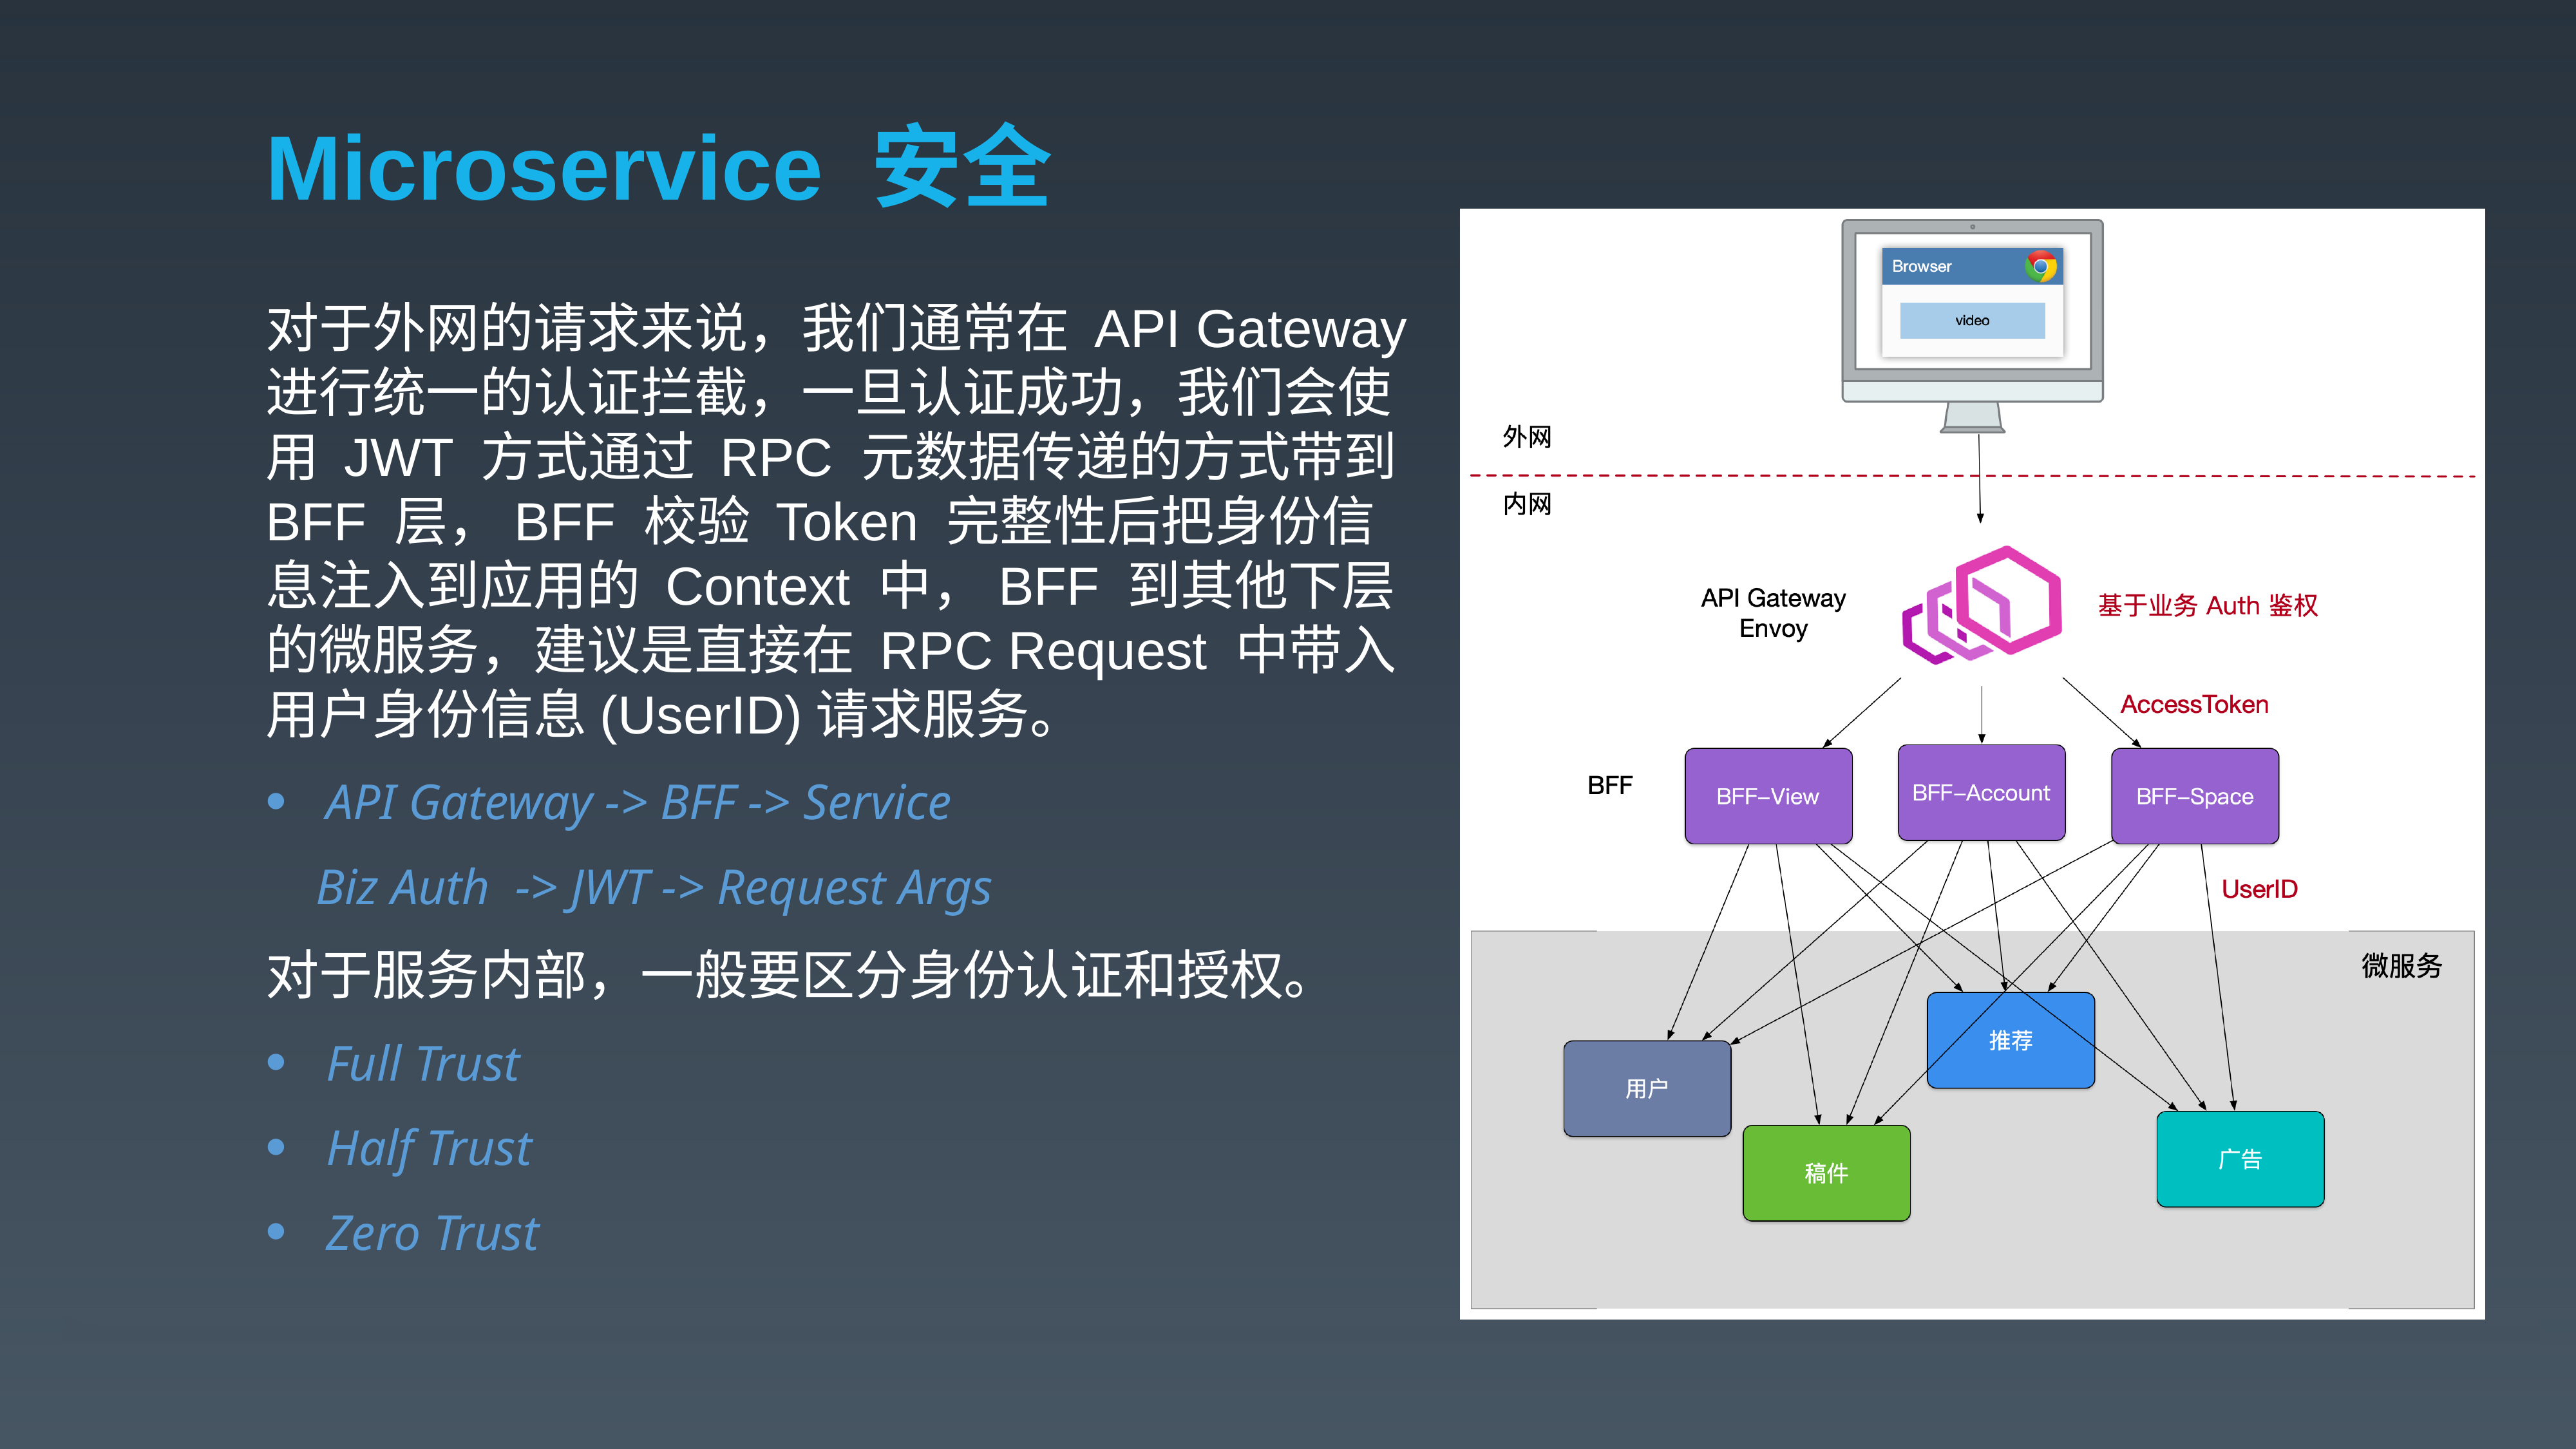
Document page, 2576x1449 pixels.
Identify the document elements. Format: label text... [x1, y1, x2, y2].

title Microservice 安全 [260, 103, 2316, 243]
list 对于外网的请求来说，我们通常在 API Gateway 进行统一的认证拦截，一旦认证成功，我们会使用 JWT 方式通过 RPC 元数据传递的方式带到 BFF 层，BFF 校验 Token 完整性后把身份信息注入到应用的 Context 中，BFF 到其他下层的微服务，建议是直接在 RPC Request 中带入用户身份信息(UserID)请求服务。 API Gateway -> BFF -> Service Biz Auth -> JWT -> Request Args 对于服务内部，一般要区分身份认证和授权。 Full Trust Half Trust Zero Trust [260, 288, 1416, 1339]
picture [0, 0, 2576, 1449]
